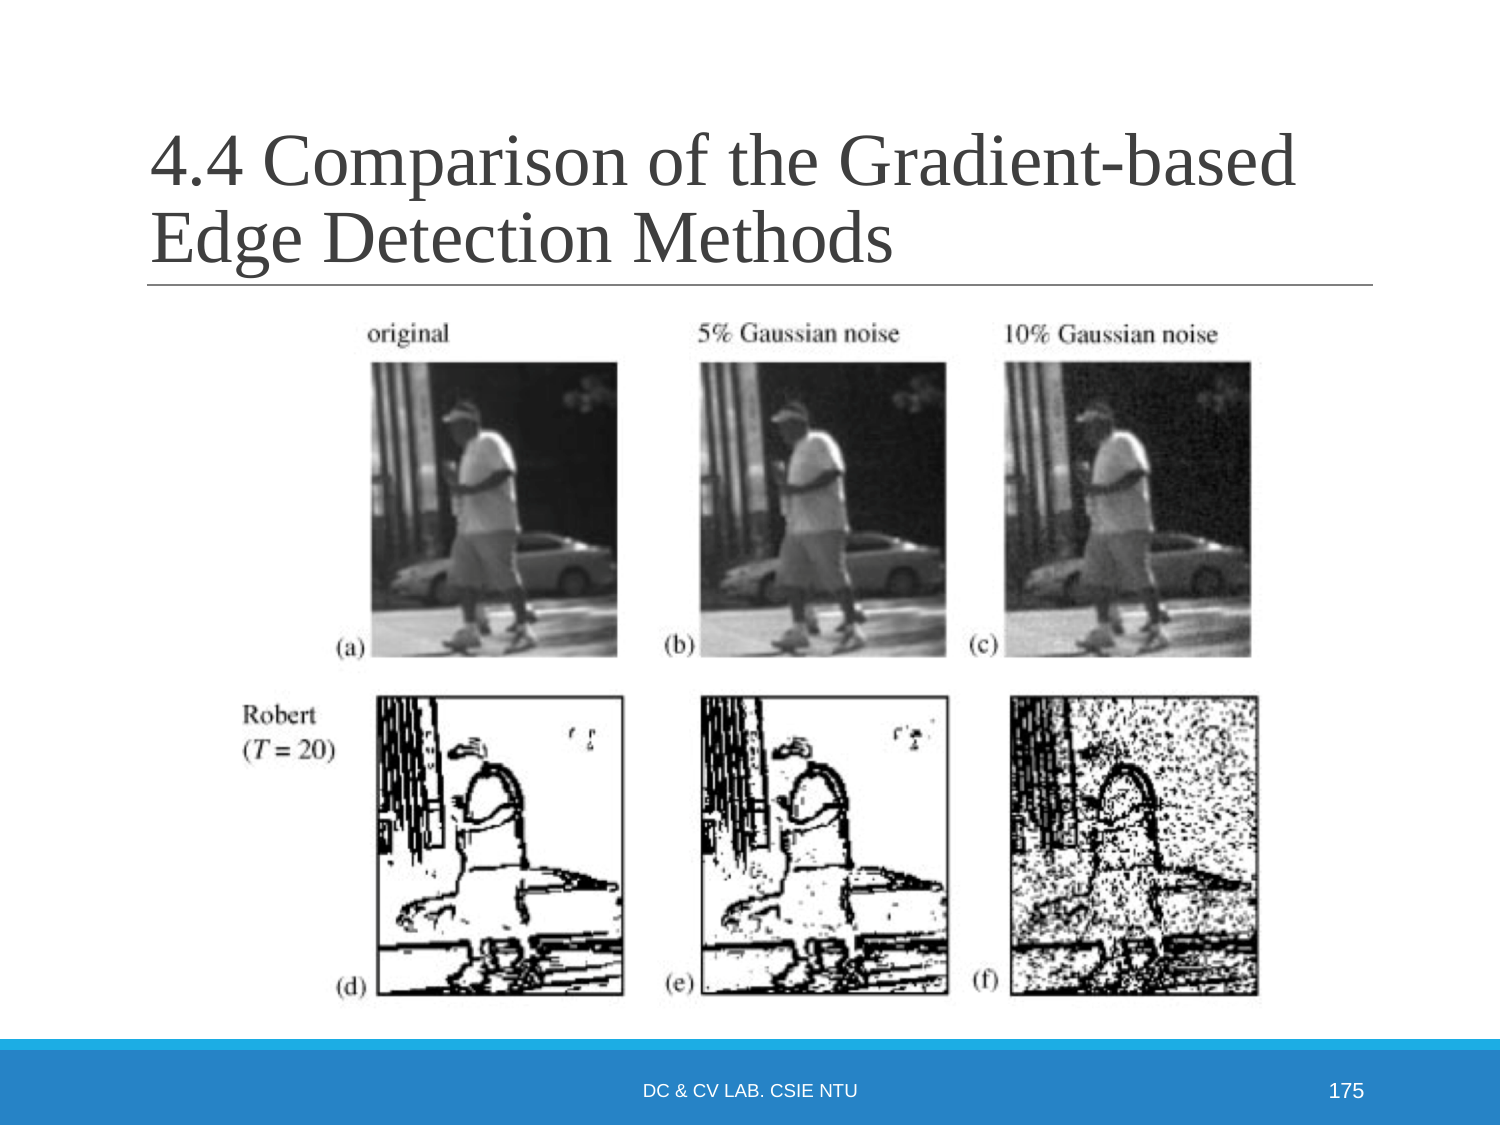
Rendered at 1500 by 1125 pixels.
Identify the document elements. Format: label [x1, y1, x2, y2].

footer [453, 1059, 1047, 1120]
slide_number [1218, 1059, 1380, 1120]
title [135, 47, 1373, 285]
picture [208, 314, 1292, 1014]
